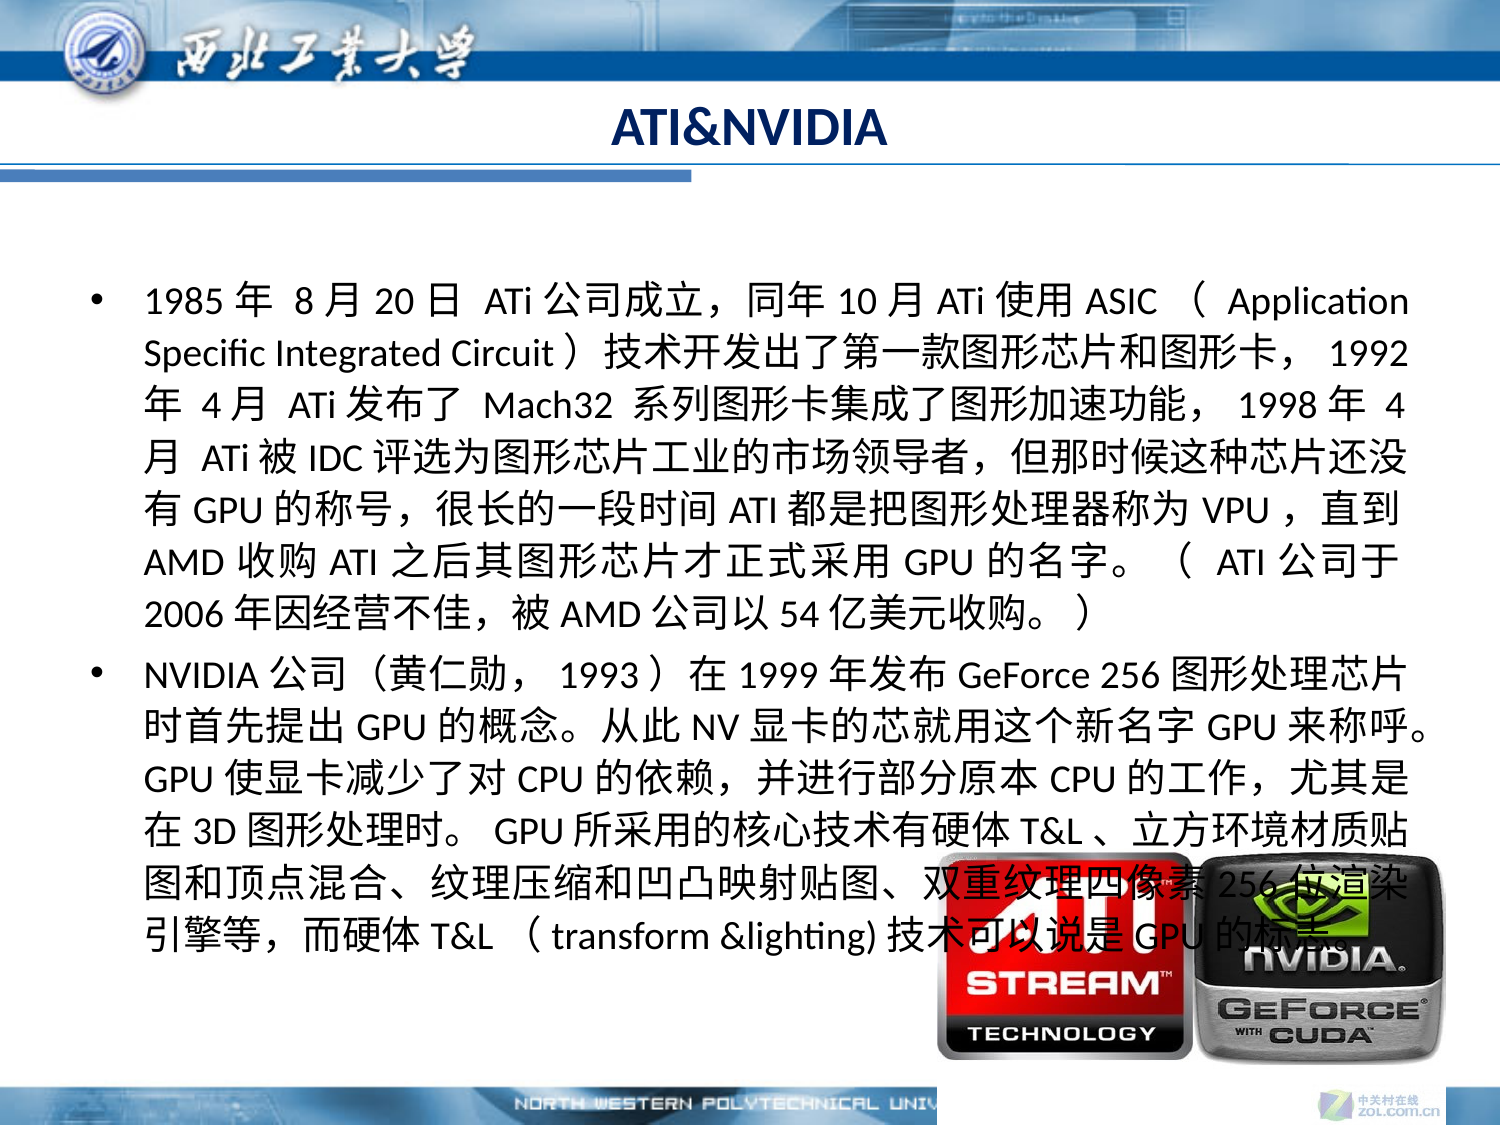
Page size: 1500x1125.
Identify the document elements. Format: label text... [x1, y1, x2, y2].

picture [0, 165, 1500, 1125]
title ATI&NVIDIA [35, 82, 1465, 164]
list 1985年 8月20日 ATi公司成立，同年10月ATi使用ASIC（ Application Specific Integrated Circuit）技术开发出了第一款图形芯片和图形卡，1992年 4月 ATi发布了 Mach32 系列图形卡集成了图形加速功能，1998年 4月 ATi被IDC评选为图形芯片工业的市场领导者，但那时候这种芯片还没有GPU的称号，很长的一段时间ATI都是把图形处理器称为VPU，直到AMD收购ATI之后其图形芯片才正式采用GPU的名字。（ ATI公司于2006年因经营不佳，被AMD公司以54亿美元收购。 ） NVIDIA公司（黄仁勋，1993）在1999年发布GeForce 256图形处理芯片时首先提出GPU的概念。从此NV显卡的芯就用这个新名字GPU来称呼。GPU使显卡减少了对CPU的依赖，并进行部分原本CPU的工作，尤其是在3D图形处理时。GPU所采用的核心技术有硬体T&L、立方环境材质贴图和顶点混合、纹理压缩和凹凸映射贴图、双重纹理四像素256位渲染引擎等，而硬体T&L（transform &lighting)技术可以说是GPU的标志。 [75, 262, 1425, 1005]
picture [0, 0, 1500, 163]
